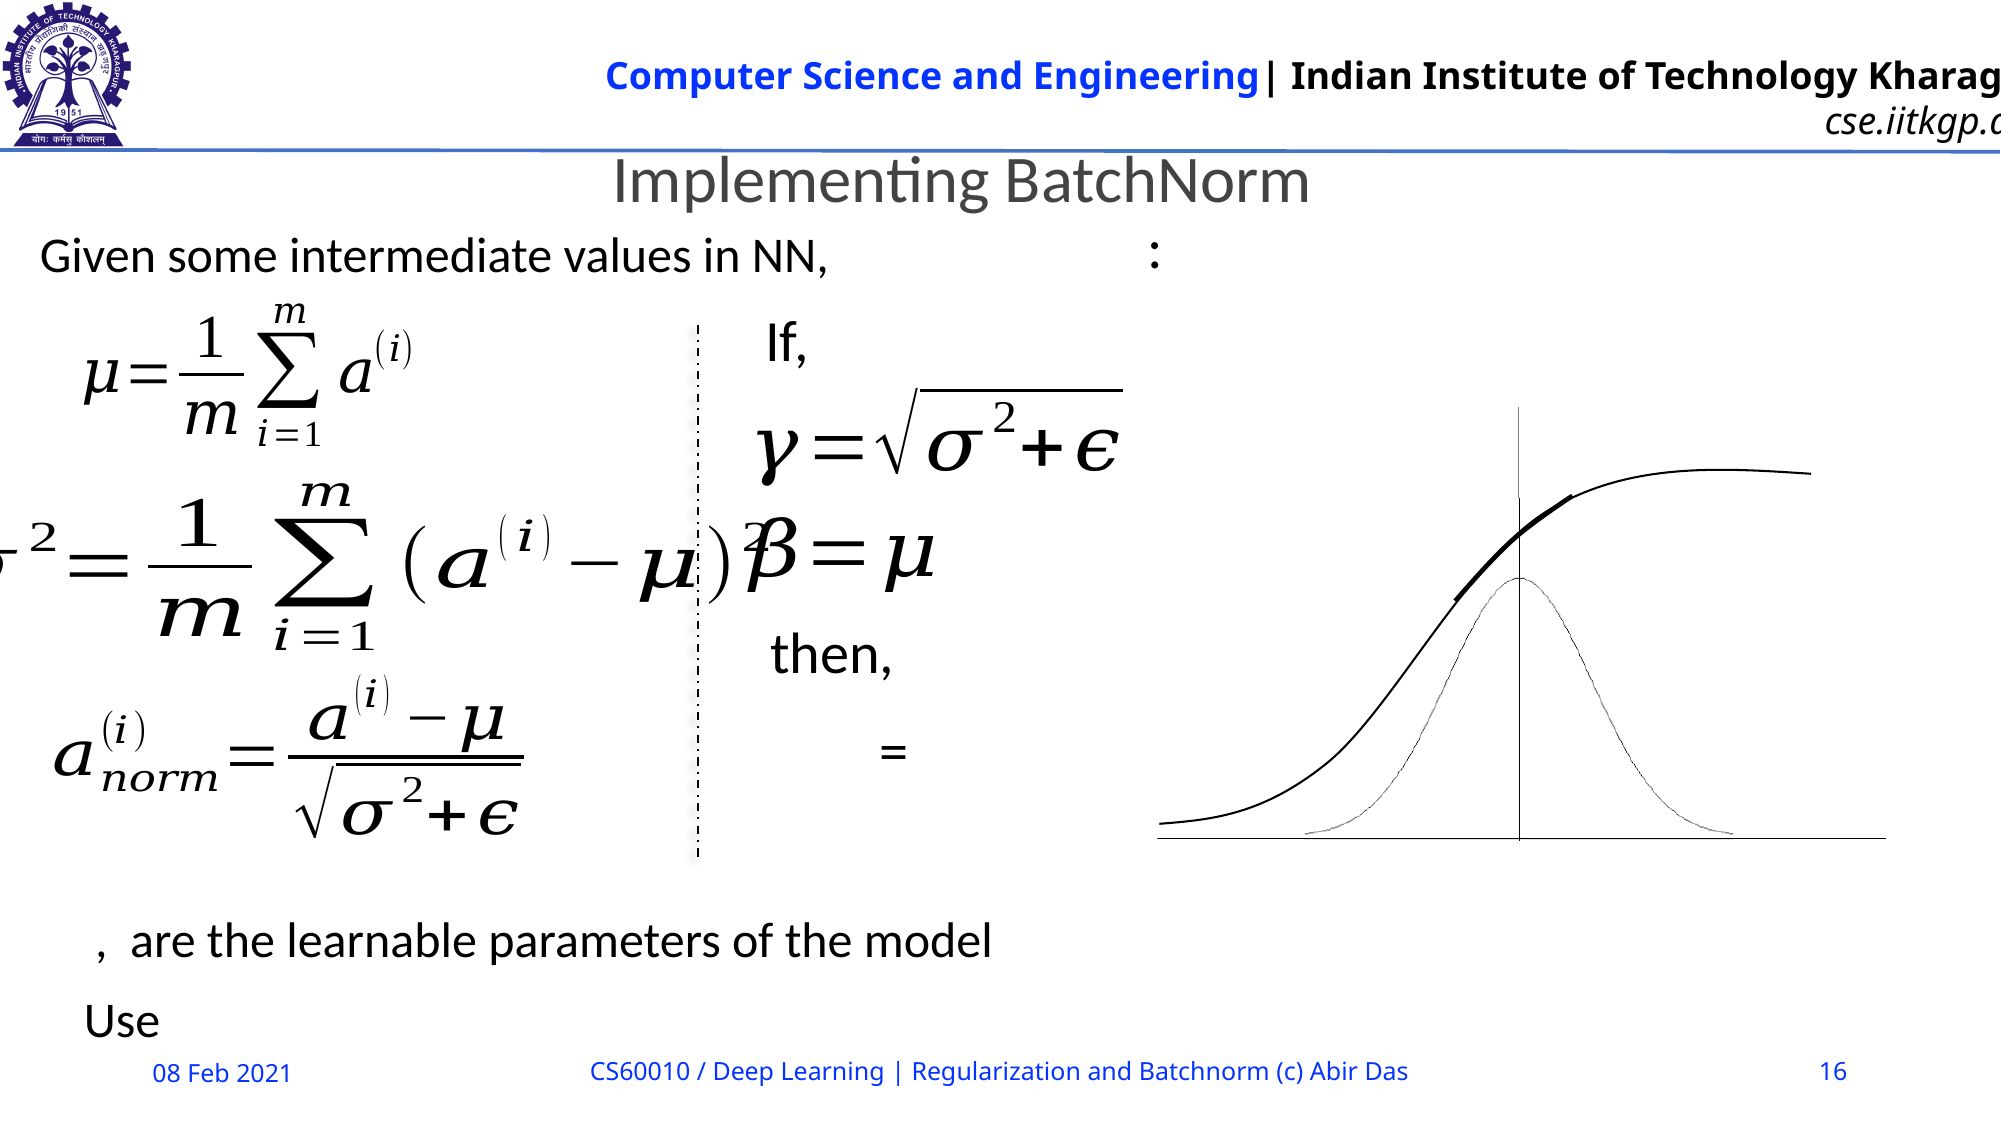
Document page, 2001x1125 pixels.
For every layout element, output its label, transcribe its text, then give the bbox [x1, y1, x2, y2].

text_box then, [755, 607, 910, 693]
slide_number 16 [1733, 1042, 1863, 1103]
footer CS60010 / Deep Learning | Regularization and Batchnorm (c) Abir Das [330, 1042, 1670, 1103]
text_box Given some intermediate values in NN, [25, 216, 1740, 291]
text_box If, [750, 295, 837, 380]
picture [1150, 398, 1894, 862]
text_box Implementing BatchNorm [0, 121, 1939, 216]
picture [2, 2, 131, 121]
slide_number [137, 1042, 330, 1103]
